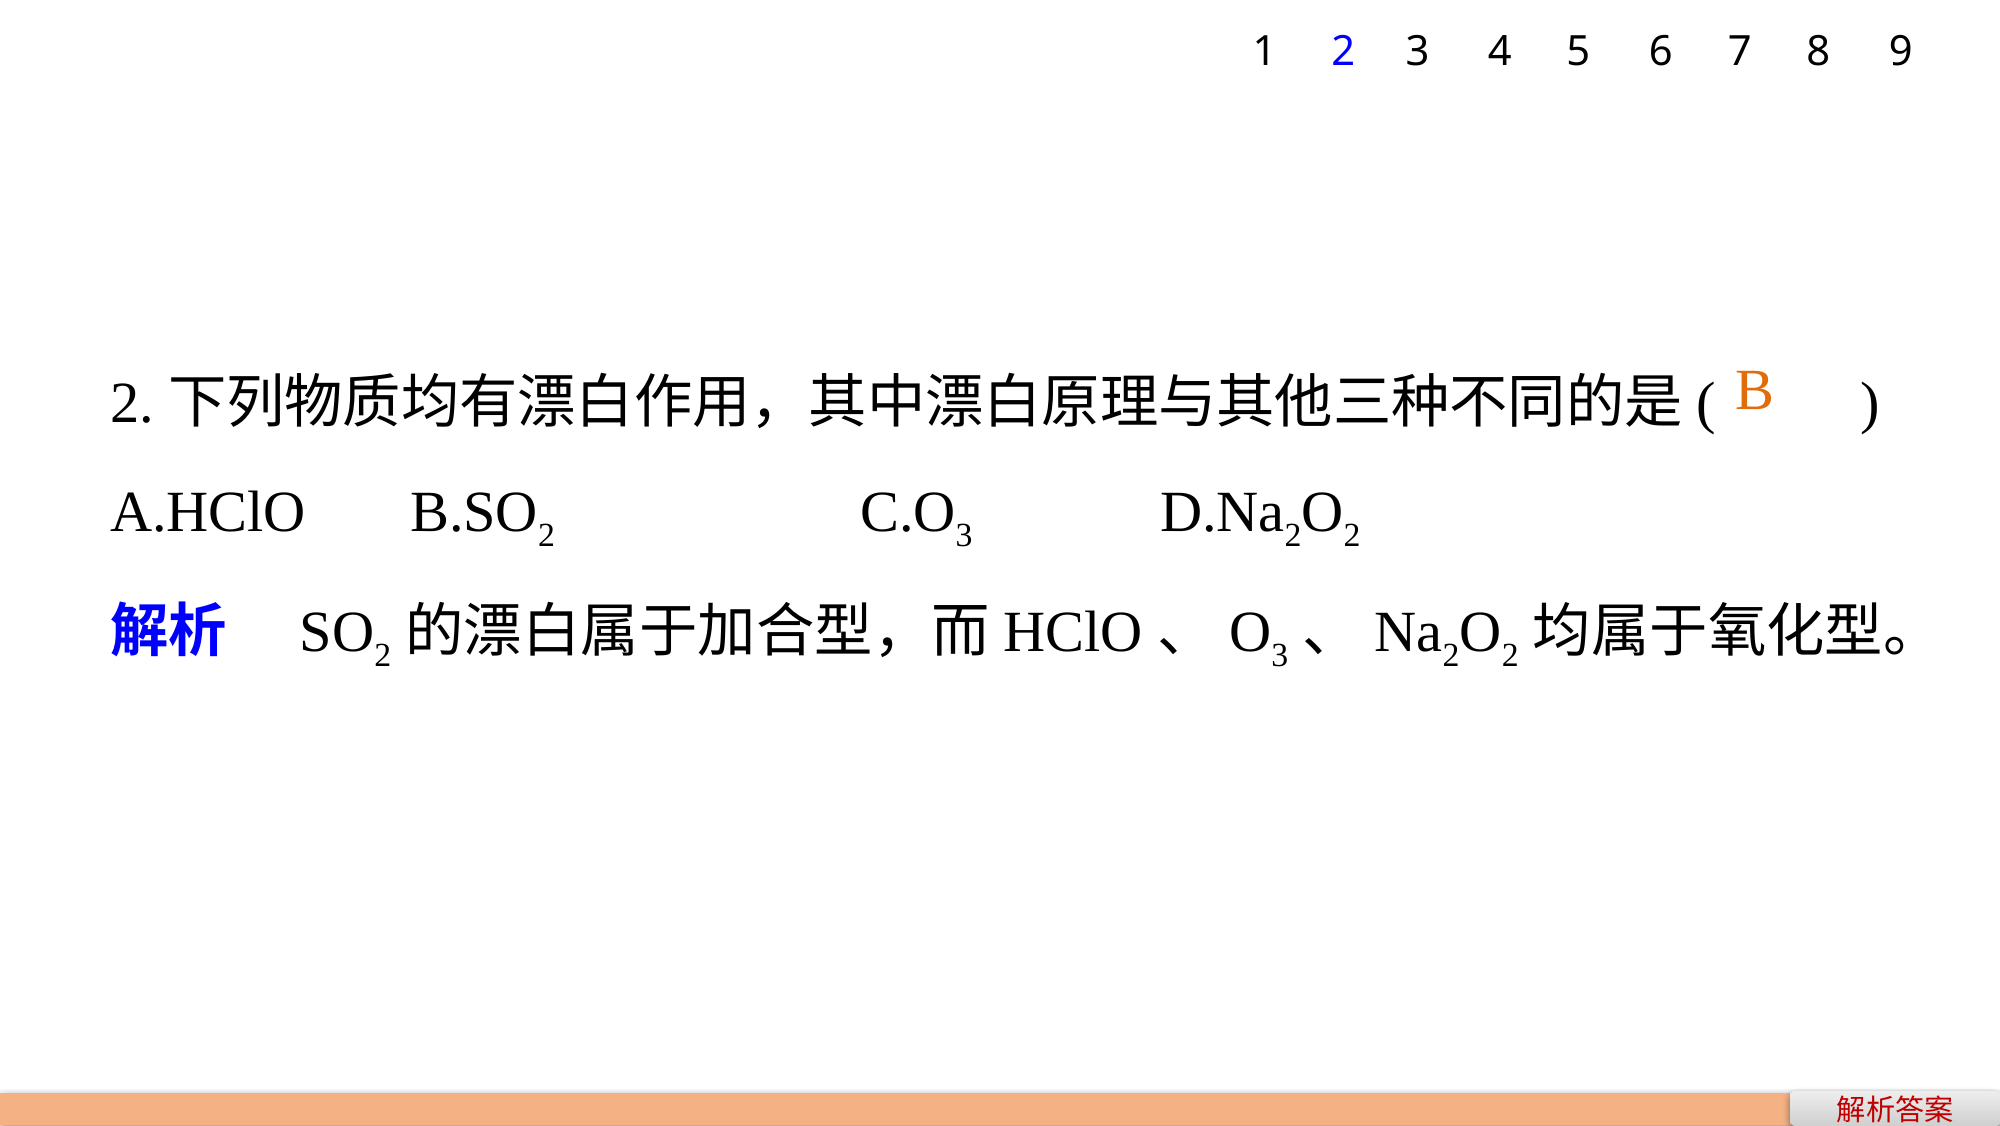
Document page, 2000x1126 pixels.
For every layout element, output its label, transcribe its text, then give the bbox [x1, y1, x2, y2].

text_box [0, 1092, 1787, 1126]
text_box 解析答案 [1788, 1089, 2000, 1126]
text_box 8 [1785, 1, 1851, 96]
text_box 4 [1466, 1, 1532, 97]
text_box B [1720, 343, 1790, 429]
text_box 6 [1627, 1, 1693, 97]
text_box 2 [1313, 1, 1376, 97]
text_box 1 [1231, 1, 1297, 97]
text_box 7 [1706, 1, 1772, 96]
text_box 2.下列物质均有漂白作用，其中漂白原理与其他三种不同的是( ) A.HClO B.SO2 C.O3 D.Na2O2 解析 SO2的漂白属于加合型，而HClO、O3、Na2O2均属于氧化型。 [90, 318, 1904, 683]
text_box 5 [1545, 1, 1611, 97]
text_box 9 [1867, 1, 1933, 96]
text_box 3 [1392, 1, 1450, 97]
